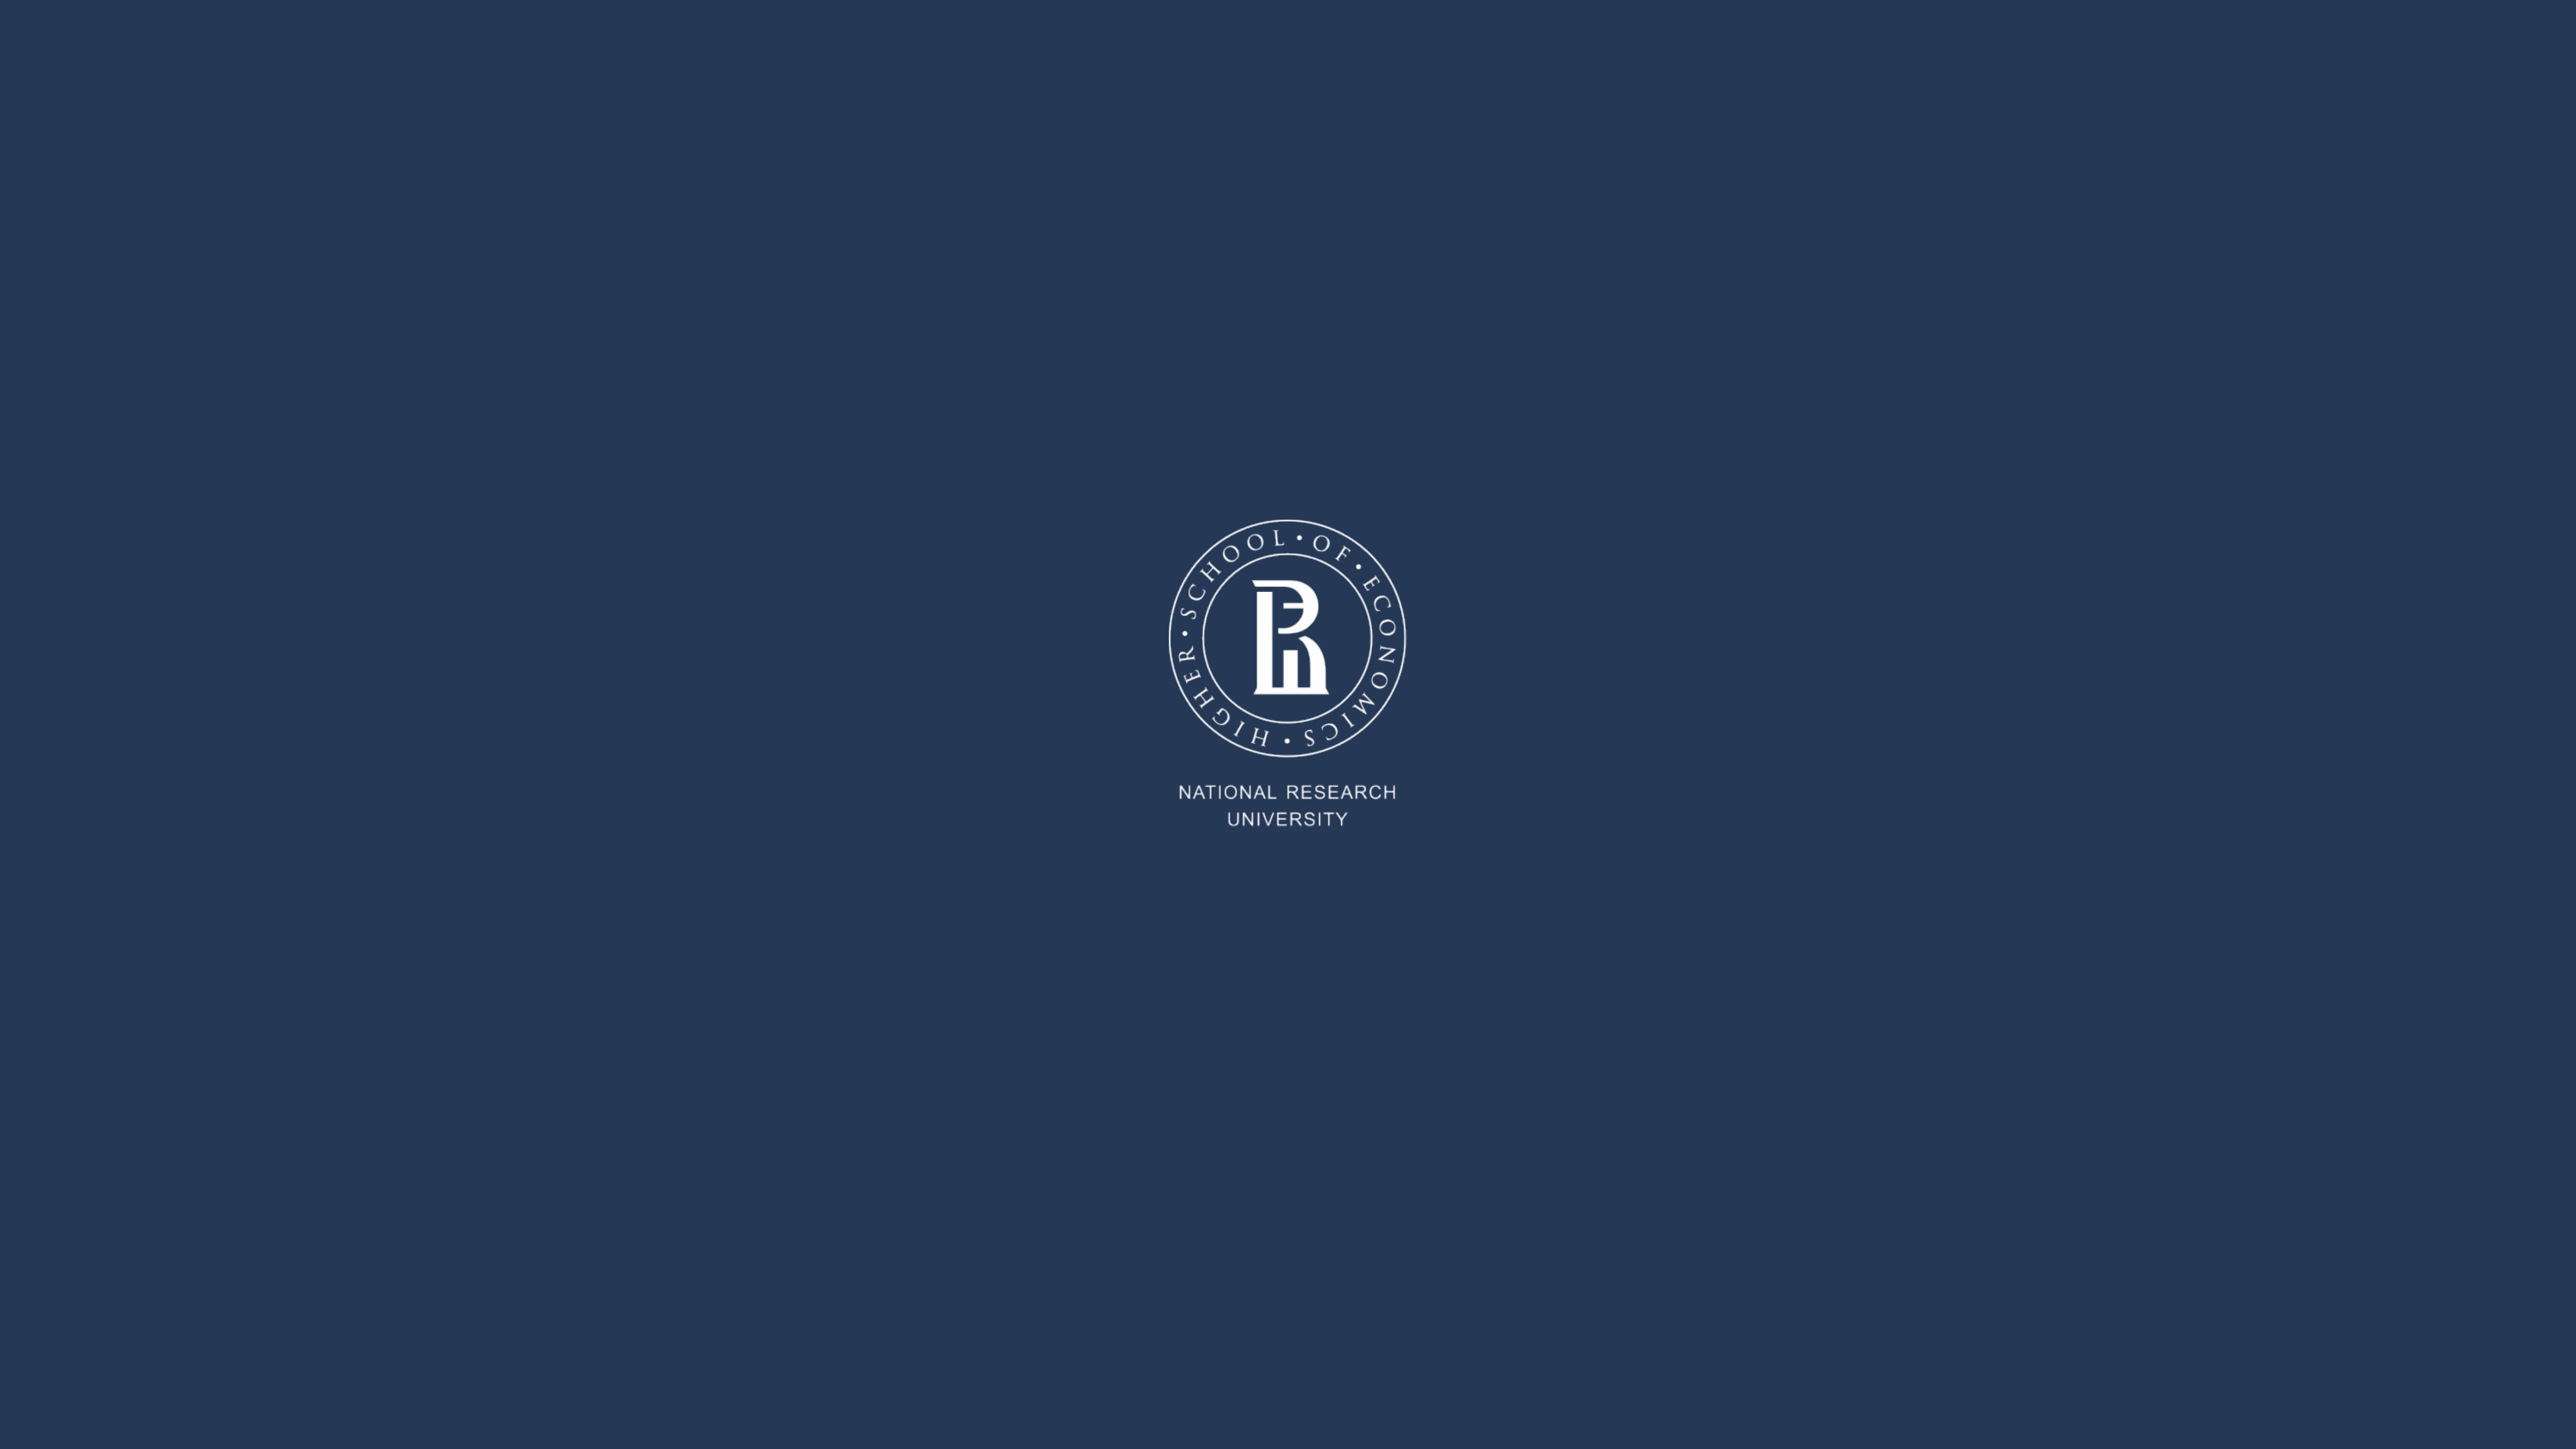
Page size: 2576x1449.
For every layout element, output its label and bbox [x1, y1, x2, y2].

picture [1169, 519, 1407, 827]
